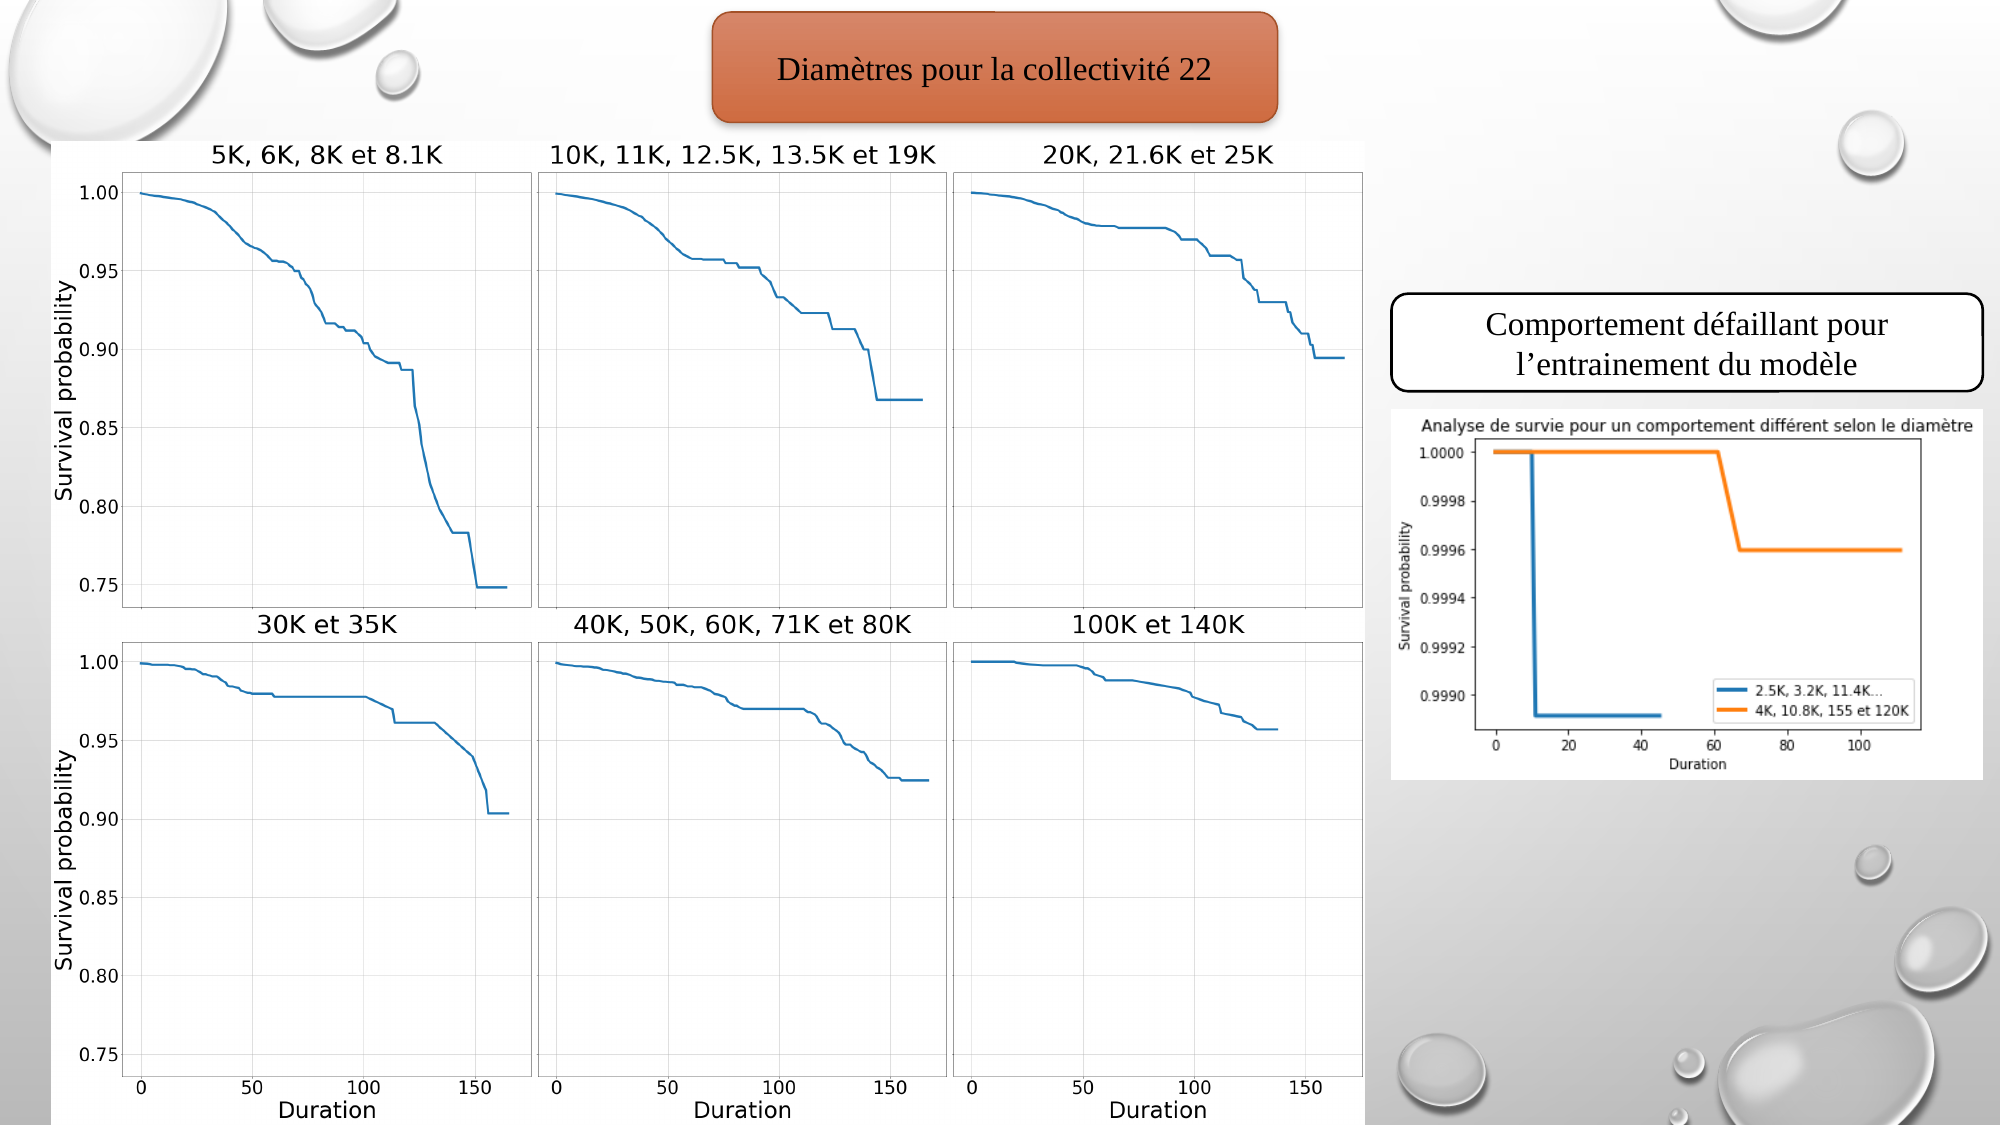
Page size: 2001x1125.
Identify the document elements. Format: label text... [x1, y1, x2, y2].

picture [0, 0, 2000, 1125]
text_box Diamètres pour la collectivité 22 [711, 11, 1279, 124]
text_box Comportement défaillant pour l’entrainement du modèle [1390, 292, 1985, 393]
